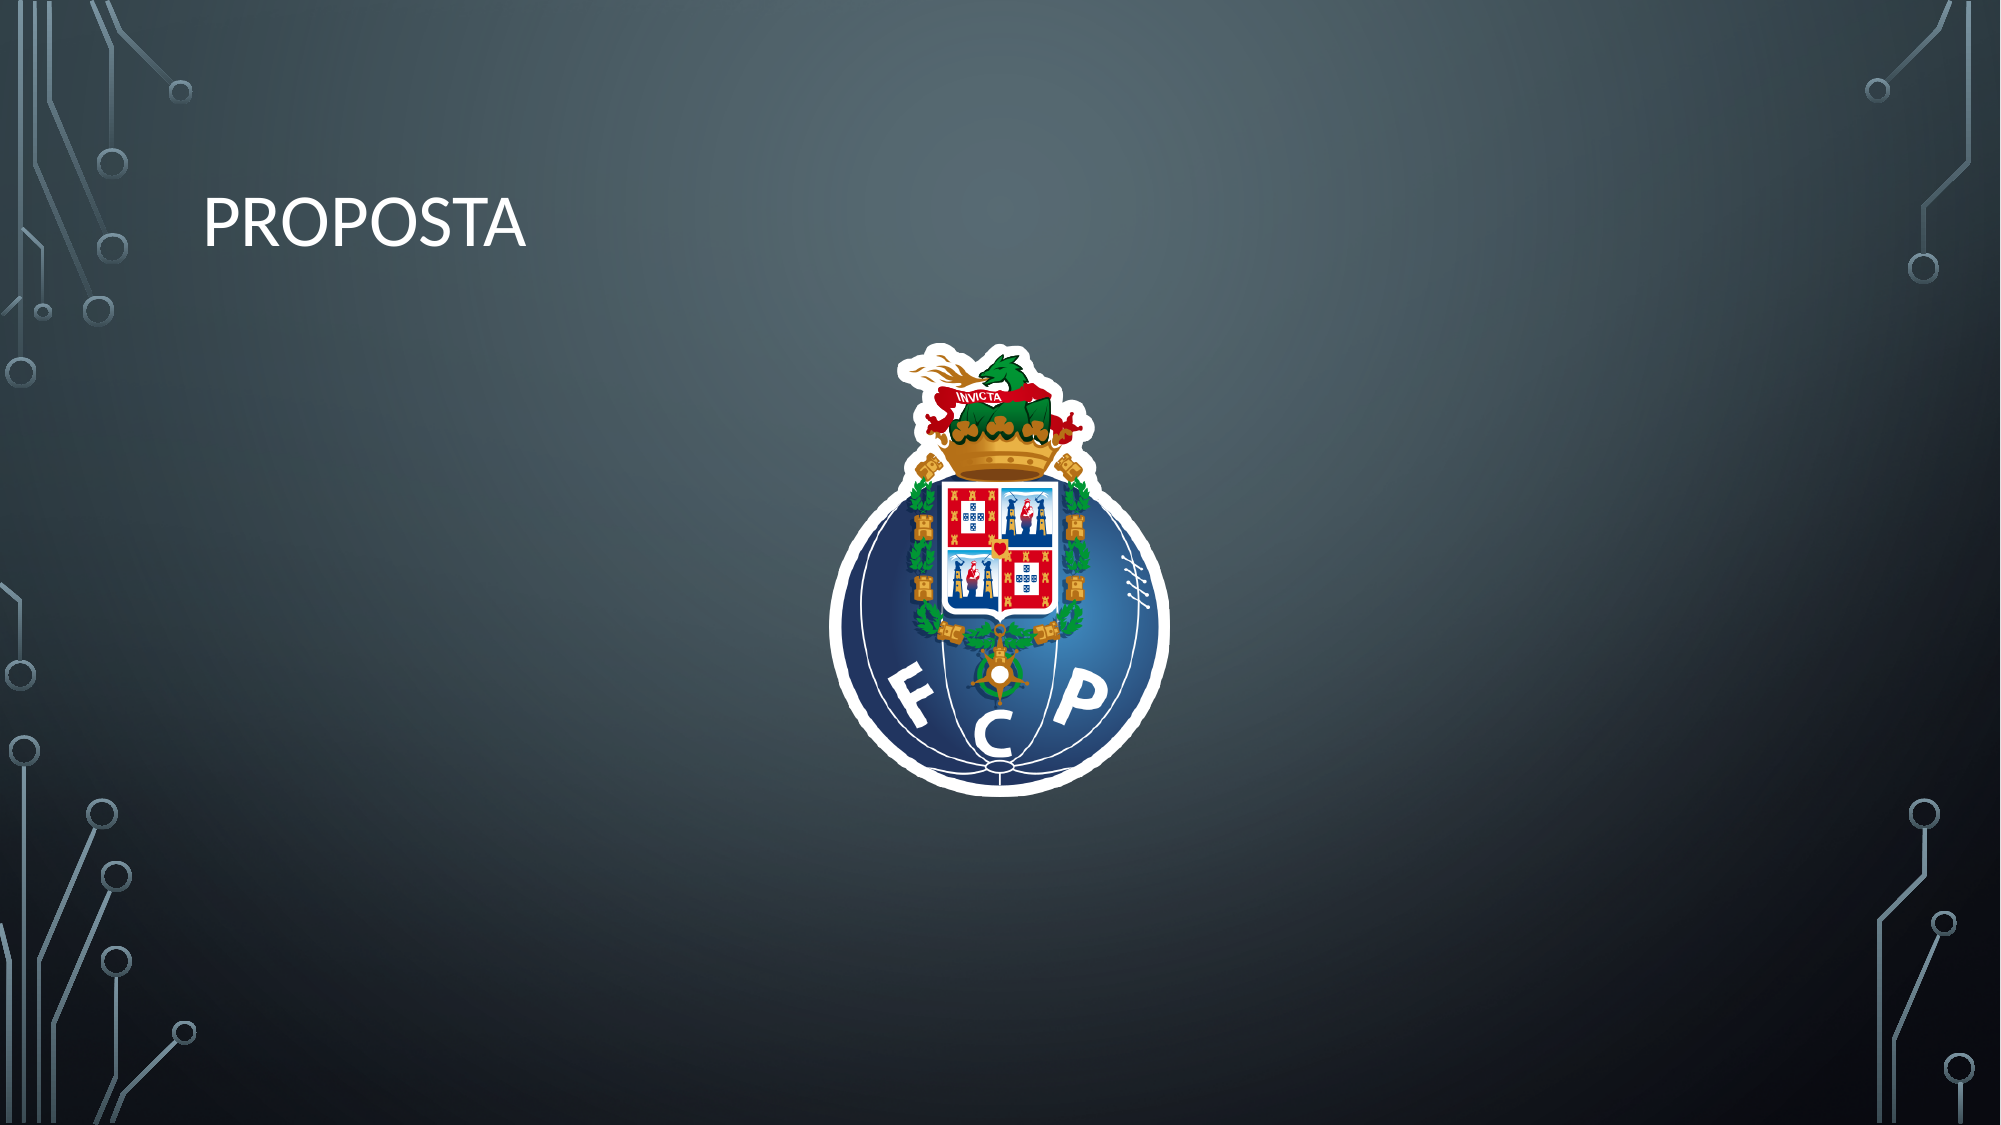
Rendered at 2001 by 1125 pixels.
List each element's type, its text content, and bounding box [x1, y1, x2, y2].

list [187, 369, 1813, 950]
title Proposta [187, 101, 1813, 344]
picture [829, 343, 1171, 797]
